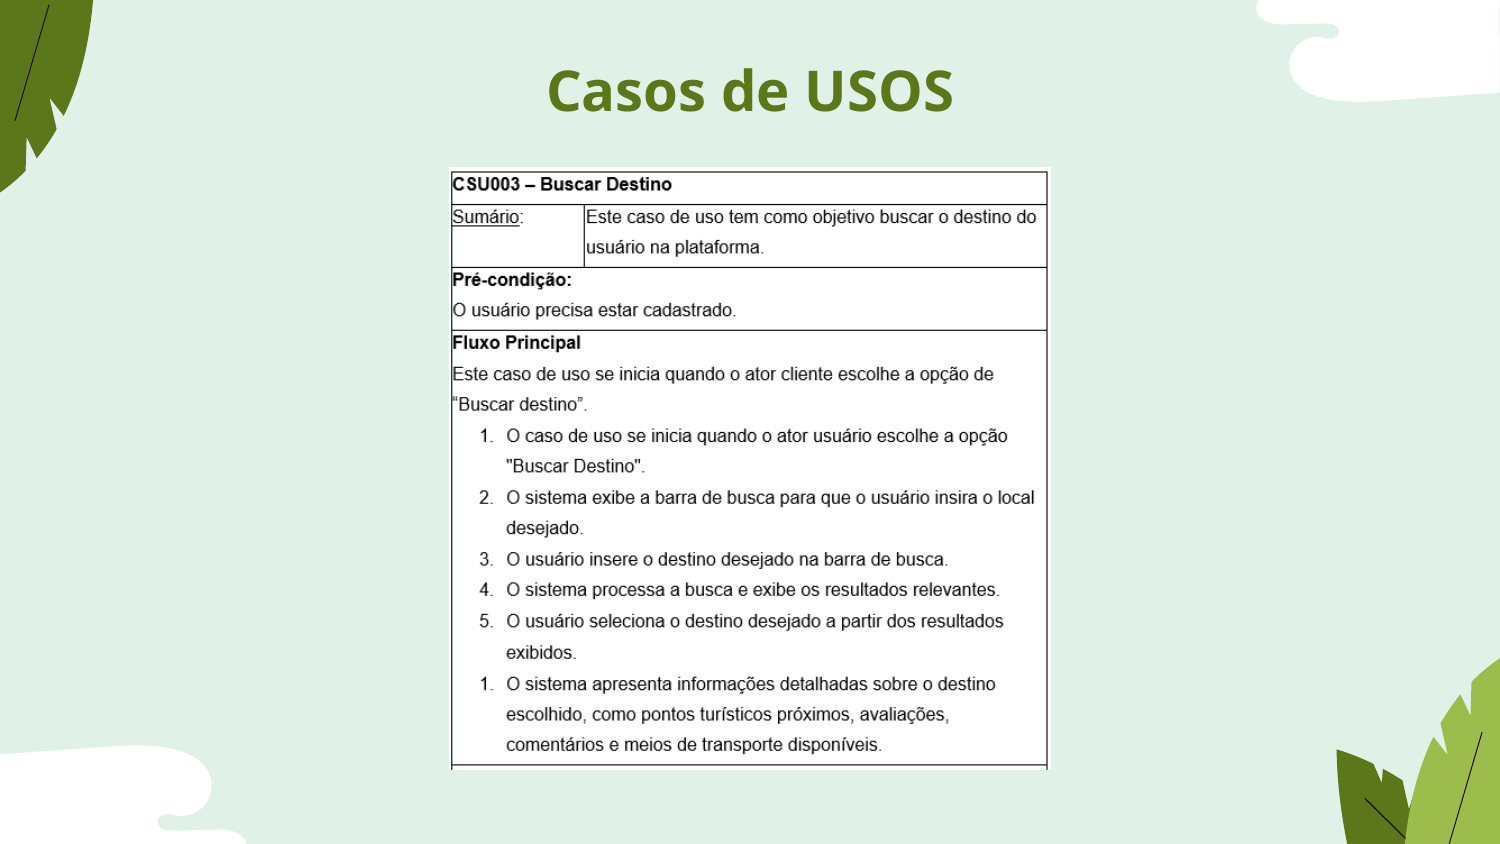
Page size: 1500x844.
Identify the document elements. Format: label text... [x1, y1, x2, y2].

title Casos de USOS [116, 40, 1383, 134]
picture [449, 167, 1051, 770]
